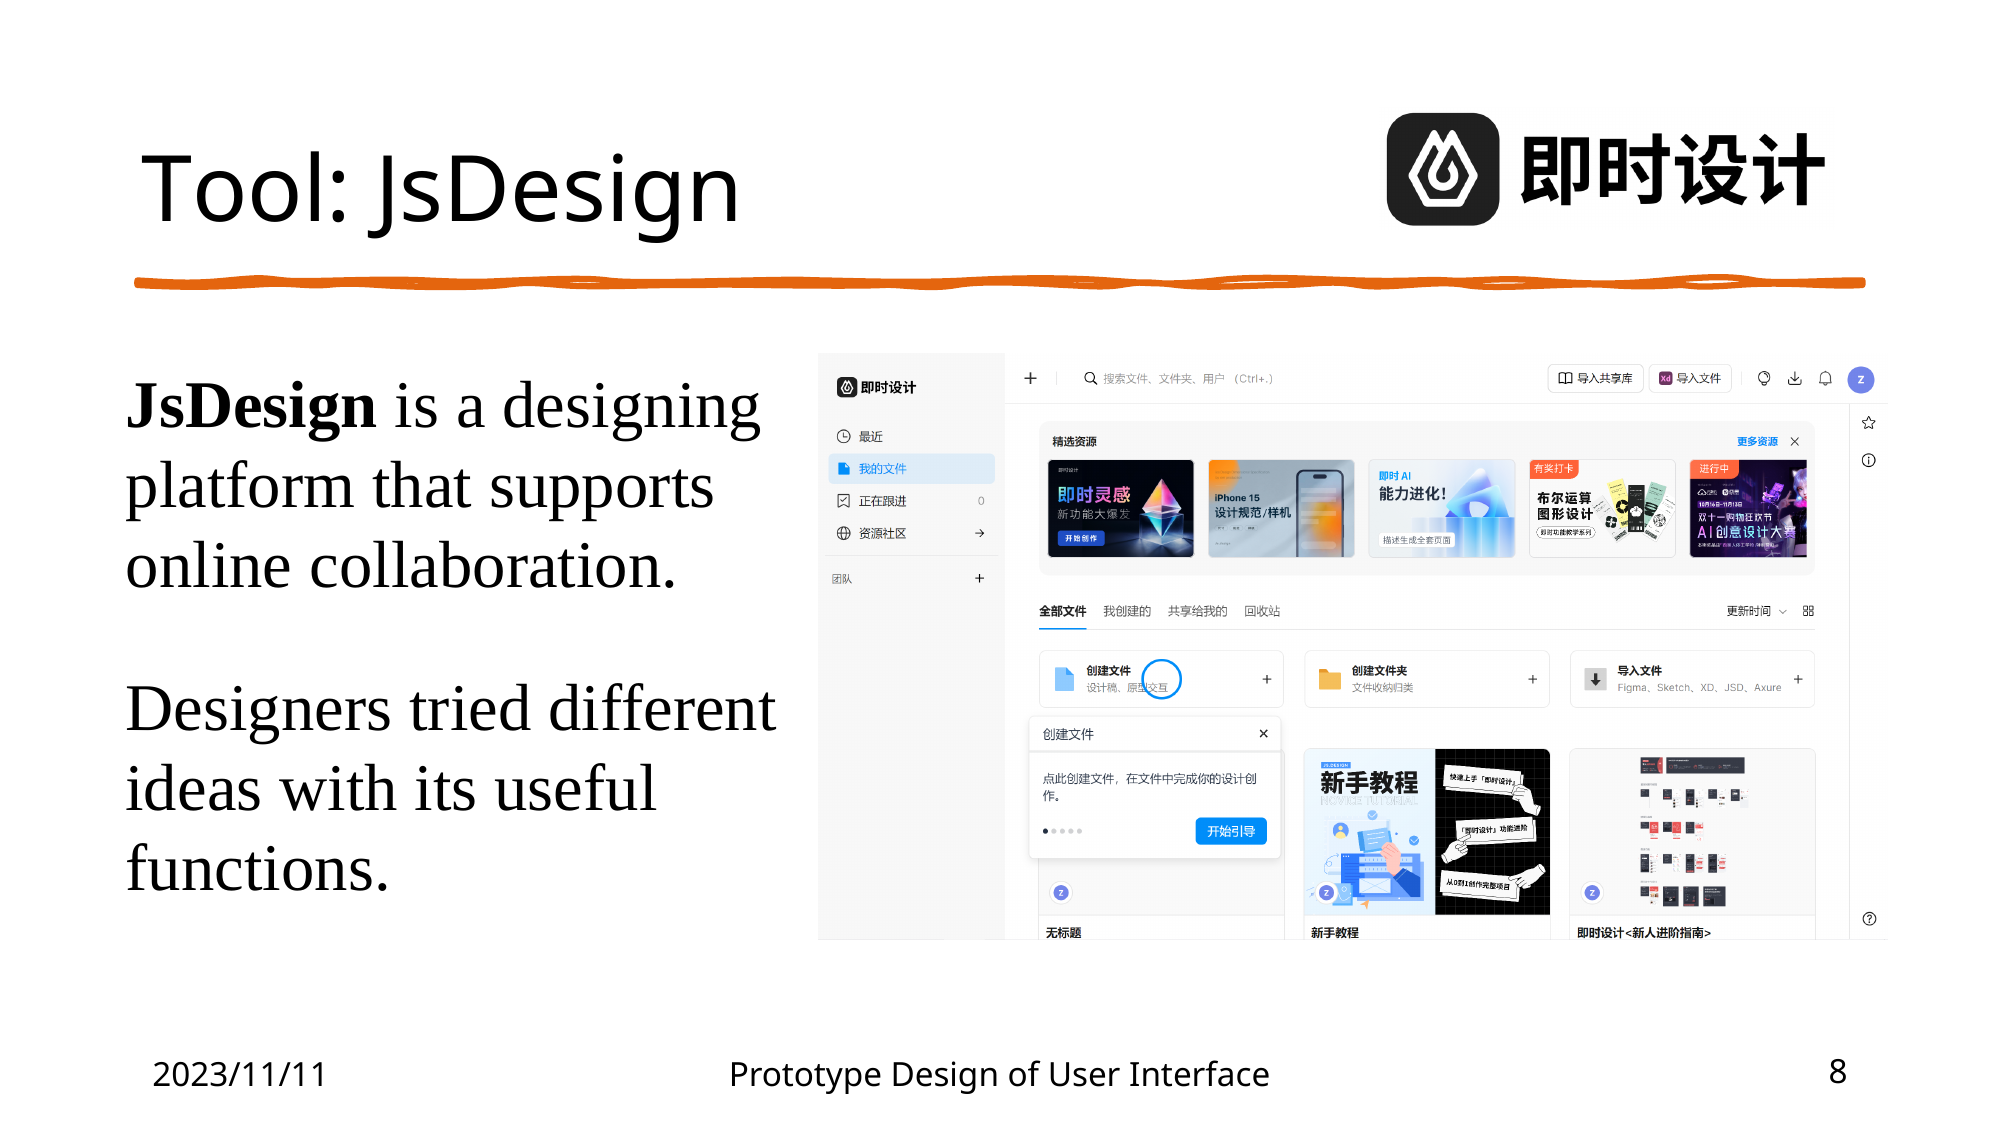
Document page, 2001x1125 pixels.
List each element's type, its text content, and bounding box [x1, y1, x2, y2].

picture [818, 353, 1888, 940]
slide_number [137, 1042, 588, 1103]
footer Prototype Design of User Interface [662, 1042, 1338, 1103]
text_box Designers tried different ideas with its useful functions. [110, 656, 818, 912]
text_box JsDesign is a designing platform that supports online collaboration. [111, 353, 818, 608]
slide_number 8 [1412, 1042, 1863, 1103]
picture [1379, 107, 1835, 230]
title Tool: JsDesign [126, 75, 1851, 294]
